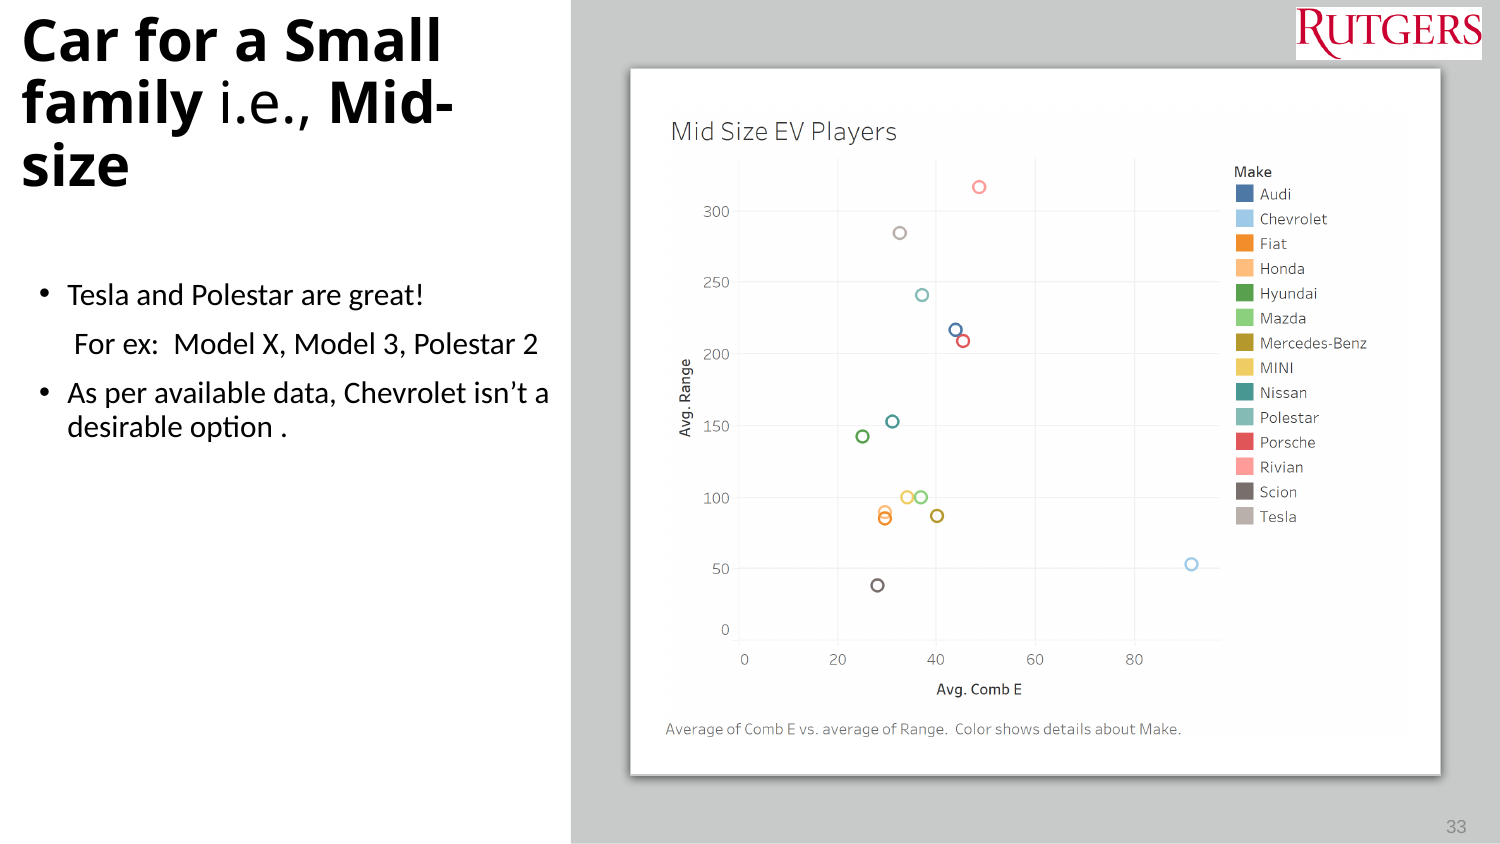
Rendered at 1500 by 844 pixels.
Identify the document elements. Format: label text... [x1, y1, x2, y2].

text_box [570, 0, 1500, 844]
picture [1296, 7, 1482, 60]
text_box [629, 68, 1441, 776]
list Tesla and Polestar are great! For ex: Model X, Model 3, Polestar 2 As per available data, Chevrolet isn’t a desirable option . [27, 272, 570, 739]
slide_number 33 [1144, 803, 1483, 844]
title Car for a Small family i.e., Mid-size [10, 5, 554, 205]
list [664, 104, 1406, 739]
